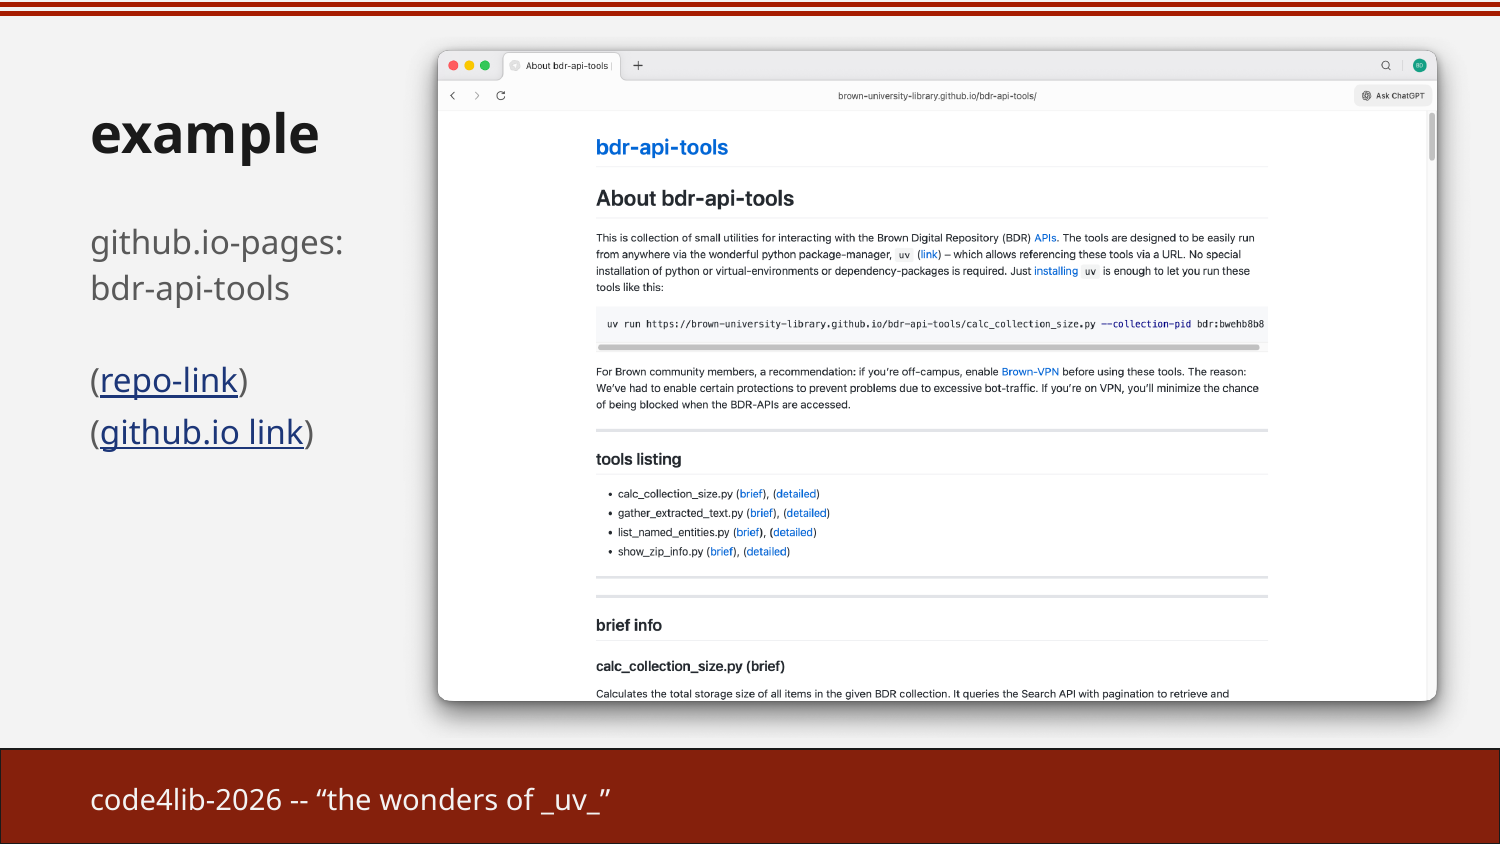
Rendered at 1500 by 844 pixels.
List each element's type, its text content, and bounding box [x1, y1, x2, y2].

title example [75, 75, 392, 200]
subtitle github.io-pages: bdr-api-tools (repo-link) (github.io link) [75, 200, 394, 650]
picture [399, 37, 1476, 738]
